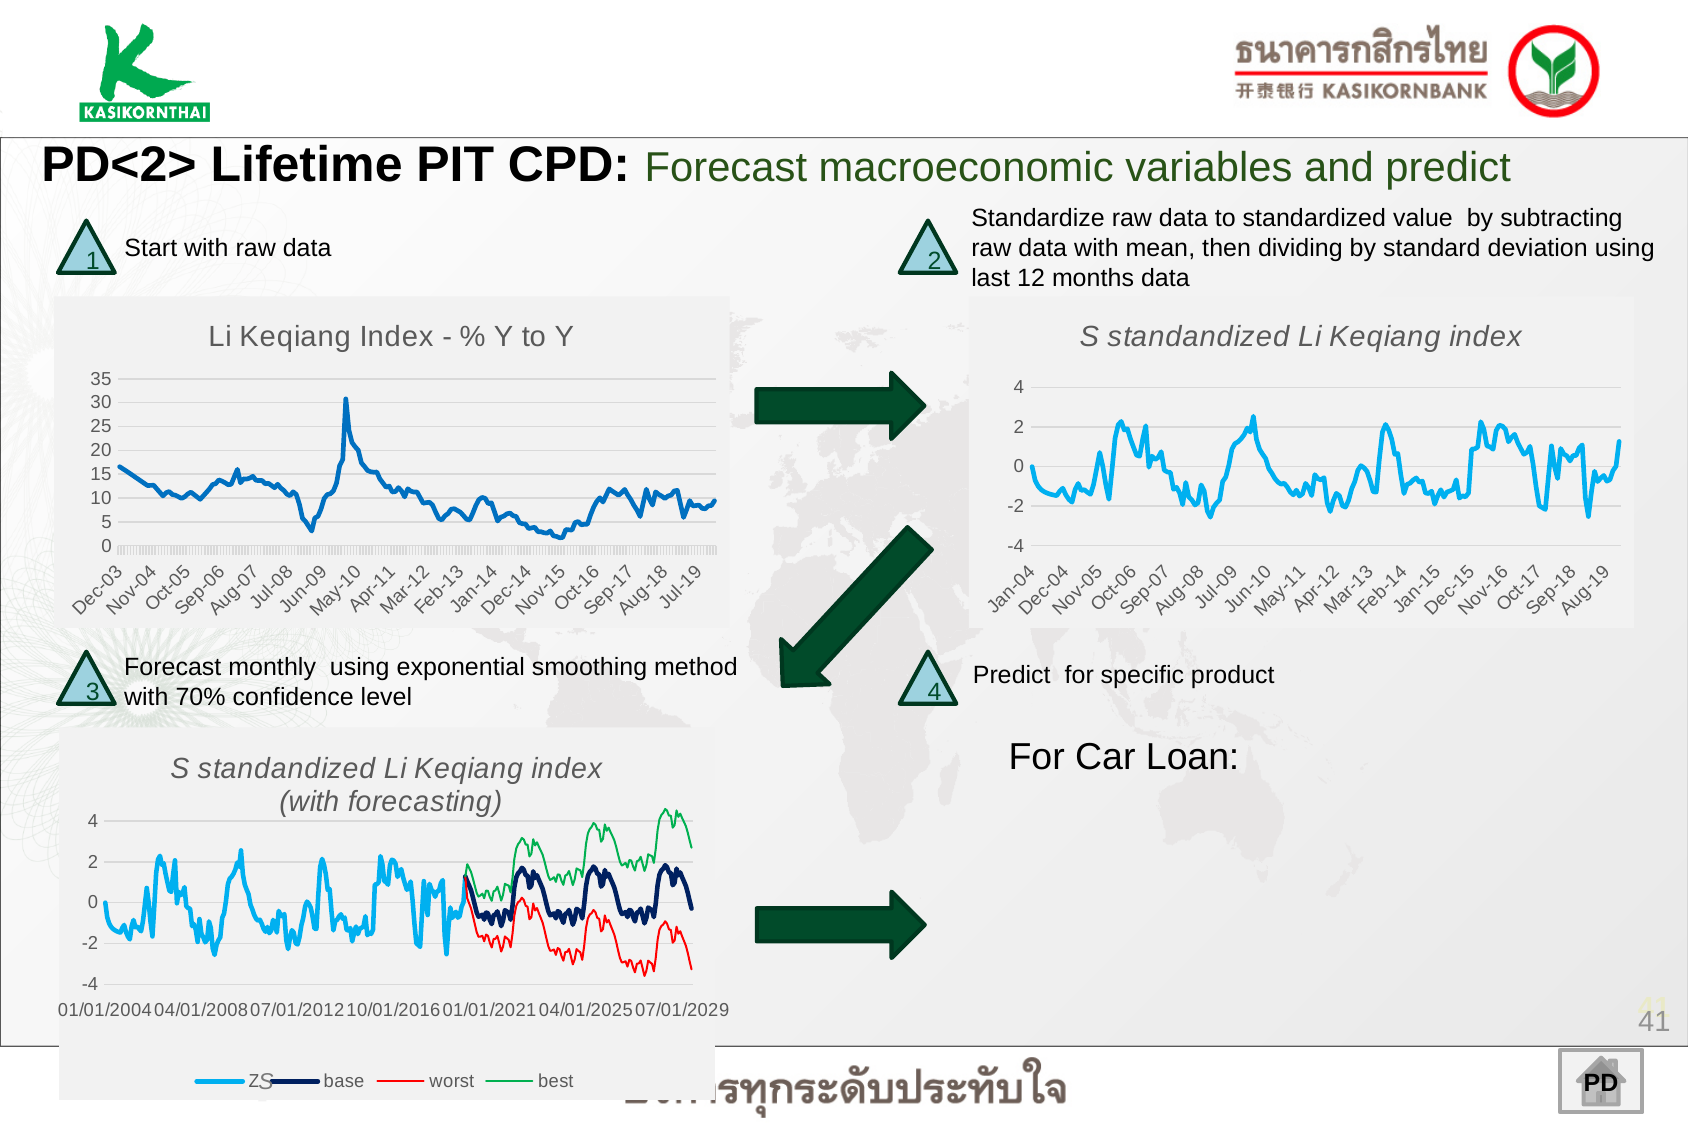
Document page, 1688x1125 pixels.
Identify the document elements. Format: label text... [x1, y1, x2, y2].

text_box 1 [56, 218, 117, 275]
text_box [754, 370, 927, 441]
text_box [754, 889, 927, 960]
picture [1233, 23, 1601, 120]
text_box 3 [56, 649, 117, 706]
chart [53, 296, 730, 629]
chart [968, 296, 1635, 629]
text_box 2 [897, 218, 959, 275]
text_box 4 [897, 649, 959, 706]
picture [0, 1049, 1688, 1125]
picture [79, 23, 210, 122]
text_box Start with raw data [109, 223, 457, 269]
text_box [778, 525, 934, 689]
text_box PD [1558, 1048, 1644, 1114]
chart [57, 727, 730, 1101]
